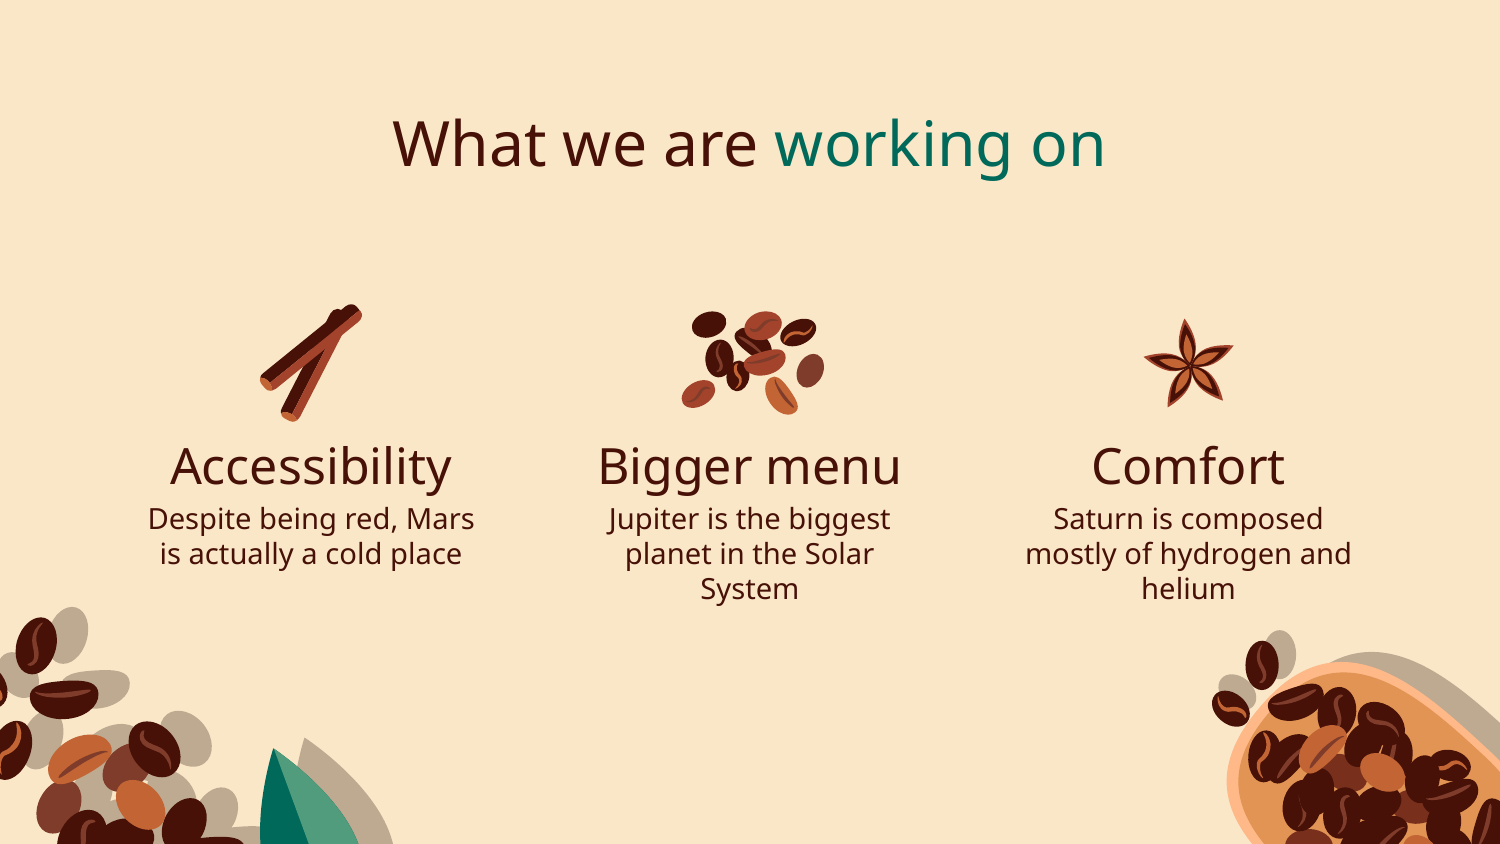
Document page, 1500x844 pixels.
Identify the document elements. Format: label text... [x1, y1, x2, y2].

subtitle Despite being red, Mars is actually a cold place [118, 510, 505, 582]
subtitle Accessibility [118, 431, 505, 510]
title What we are working on [118, 88, 1382, 167]
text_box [1143, 318, 1234, 408]
subtitle Comfort [995, 431, 1382, 510]
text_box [679, 311, 827, 415]
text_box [259, 303, 364, 423]
subtitle Jupiter is the biggest planet in the Solar System [556, 510, 944, 582]
subtitle Saturn is composed mostly of hydrogen and helium [995, 510, 1382, 582]
subtitle Bigger menu [556, 431, 944, 510]
